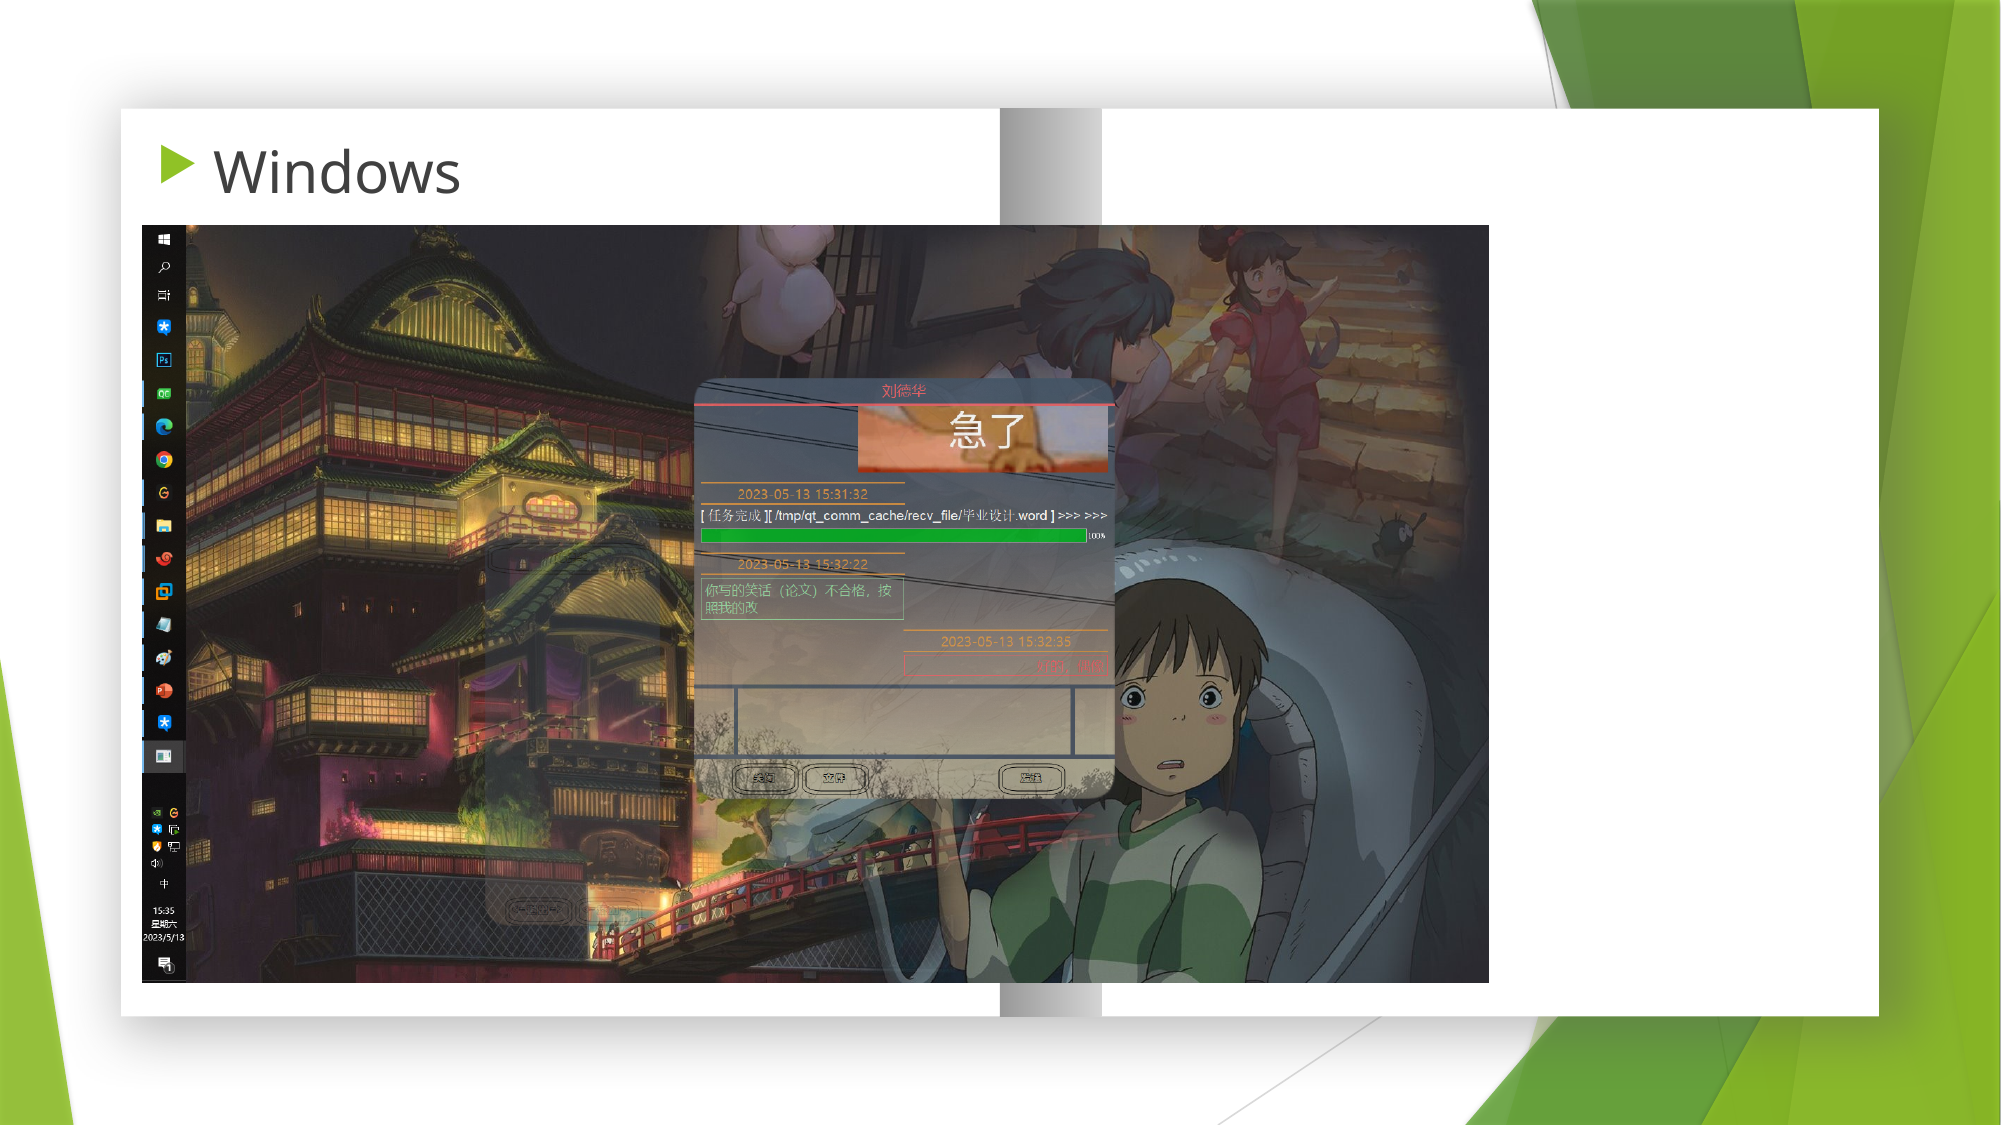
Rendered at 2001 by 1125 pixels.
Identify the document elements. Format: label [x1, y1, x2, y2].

text_box [120, 108, 1880, 1017]
picture [141, 224, 1489, 983]
